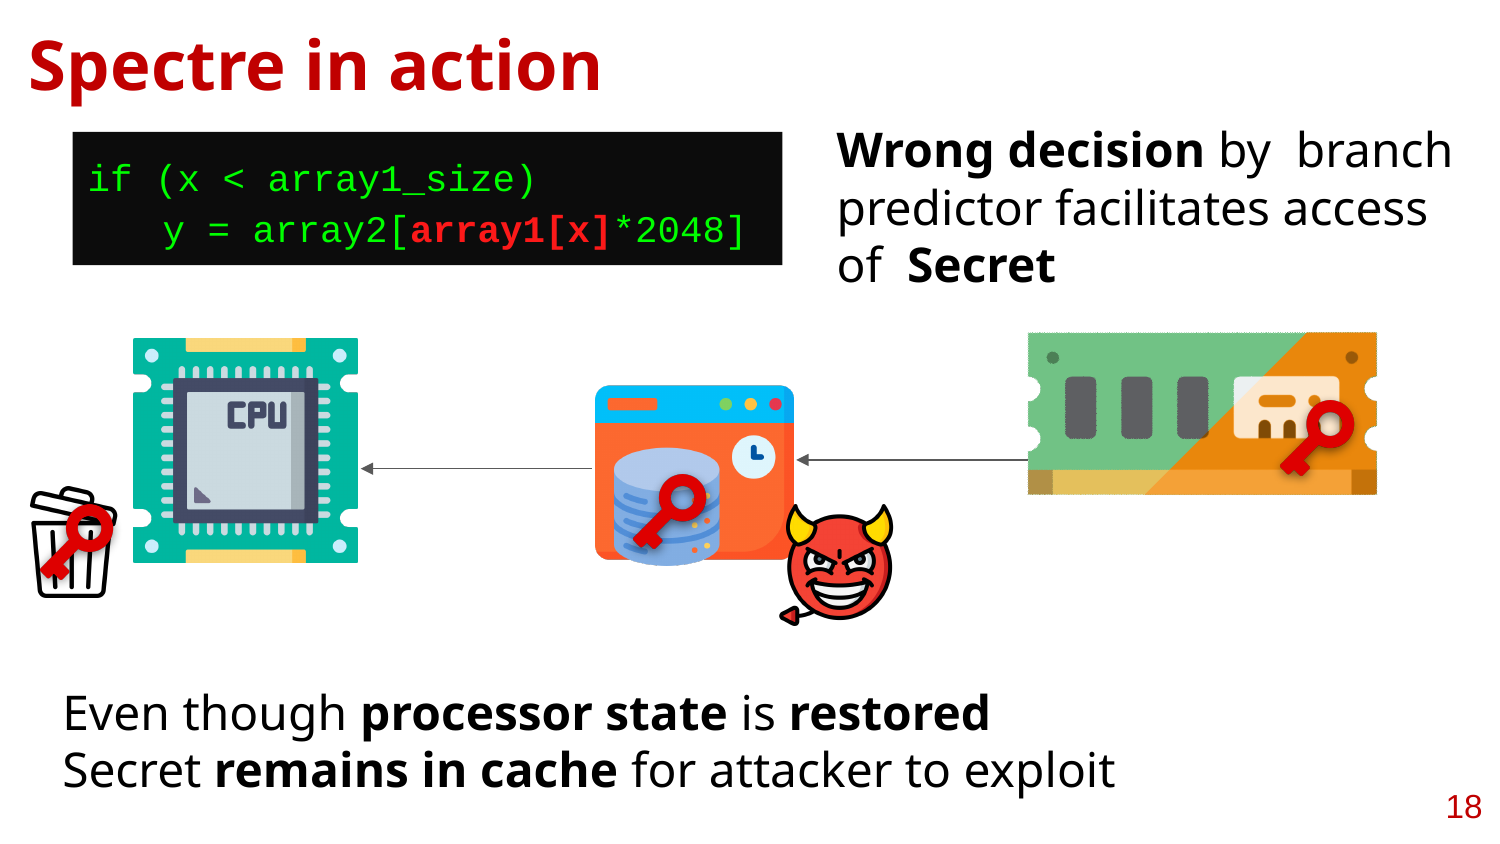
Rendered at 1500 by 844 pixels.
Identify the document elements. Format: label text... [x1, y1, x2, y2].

picture [594, 375, 794, 397]
text_box if (x < array1_size) y = array2[array1[x]*2048] [72, 131, 783, 266]
text_box Even though processor state is restored Secret remains in cache for attacker to exploit [47, 667, 1292, 816]
picture [608, 399, 657, 410]
picture [17, 485, 130, 599]
slide_number ‹#› [1388, 773, 1494, 838]
picture [594, 424, 898, 626]
picture [720, 399, 731, 410]
picture [770, 399, 781, 410]
picture [745, 399, 756, 410]
picture [133, 338, 358, 563]
title Spectre in action [17, 10, 1416, 105]
text_box Wrong decision by branch predictor facilitates access of Secret [821, 104, 1474, 253]
picture [947, 232, 1457, 667]
